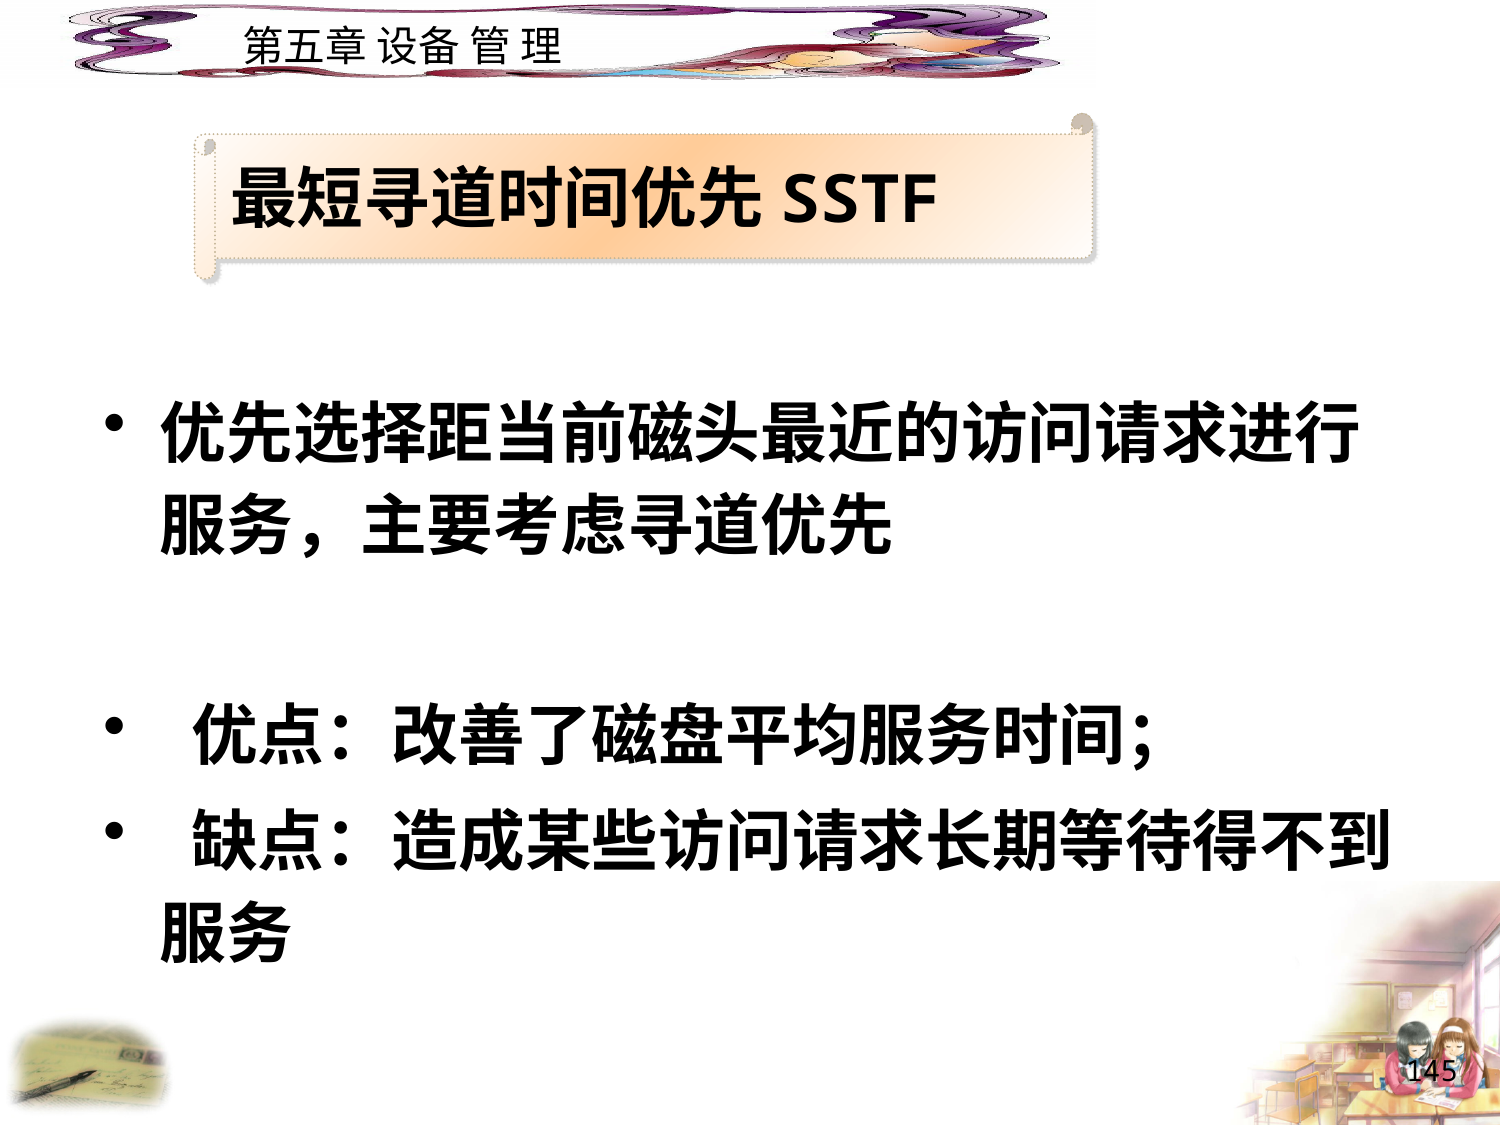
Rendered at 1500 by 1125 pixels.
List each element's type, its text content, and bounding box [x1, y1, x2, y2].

text_box 最短寻道时间优先SSTF [194, 124, 1093, 279]
picture [0, 1008, 175, 1125]
list 优先选择距当前磁头最近的访问请求进行服务，主要考虑寻道优先 优点：改善了磁盘平均服务时间； 缺点：造成某些访问请求长期等待得不到服务 [88, 371, 1424, 1012]
picture [0, 0, 1096, 88]
picture [1175, 881, 1500, 1125]
slide_number 145 [1160, 1024, 1474, 1101]
